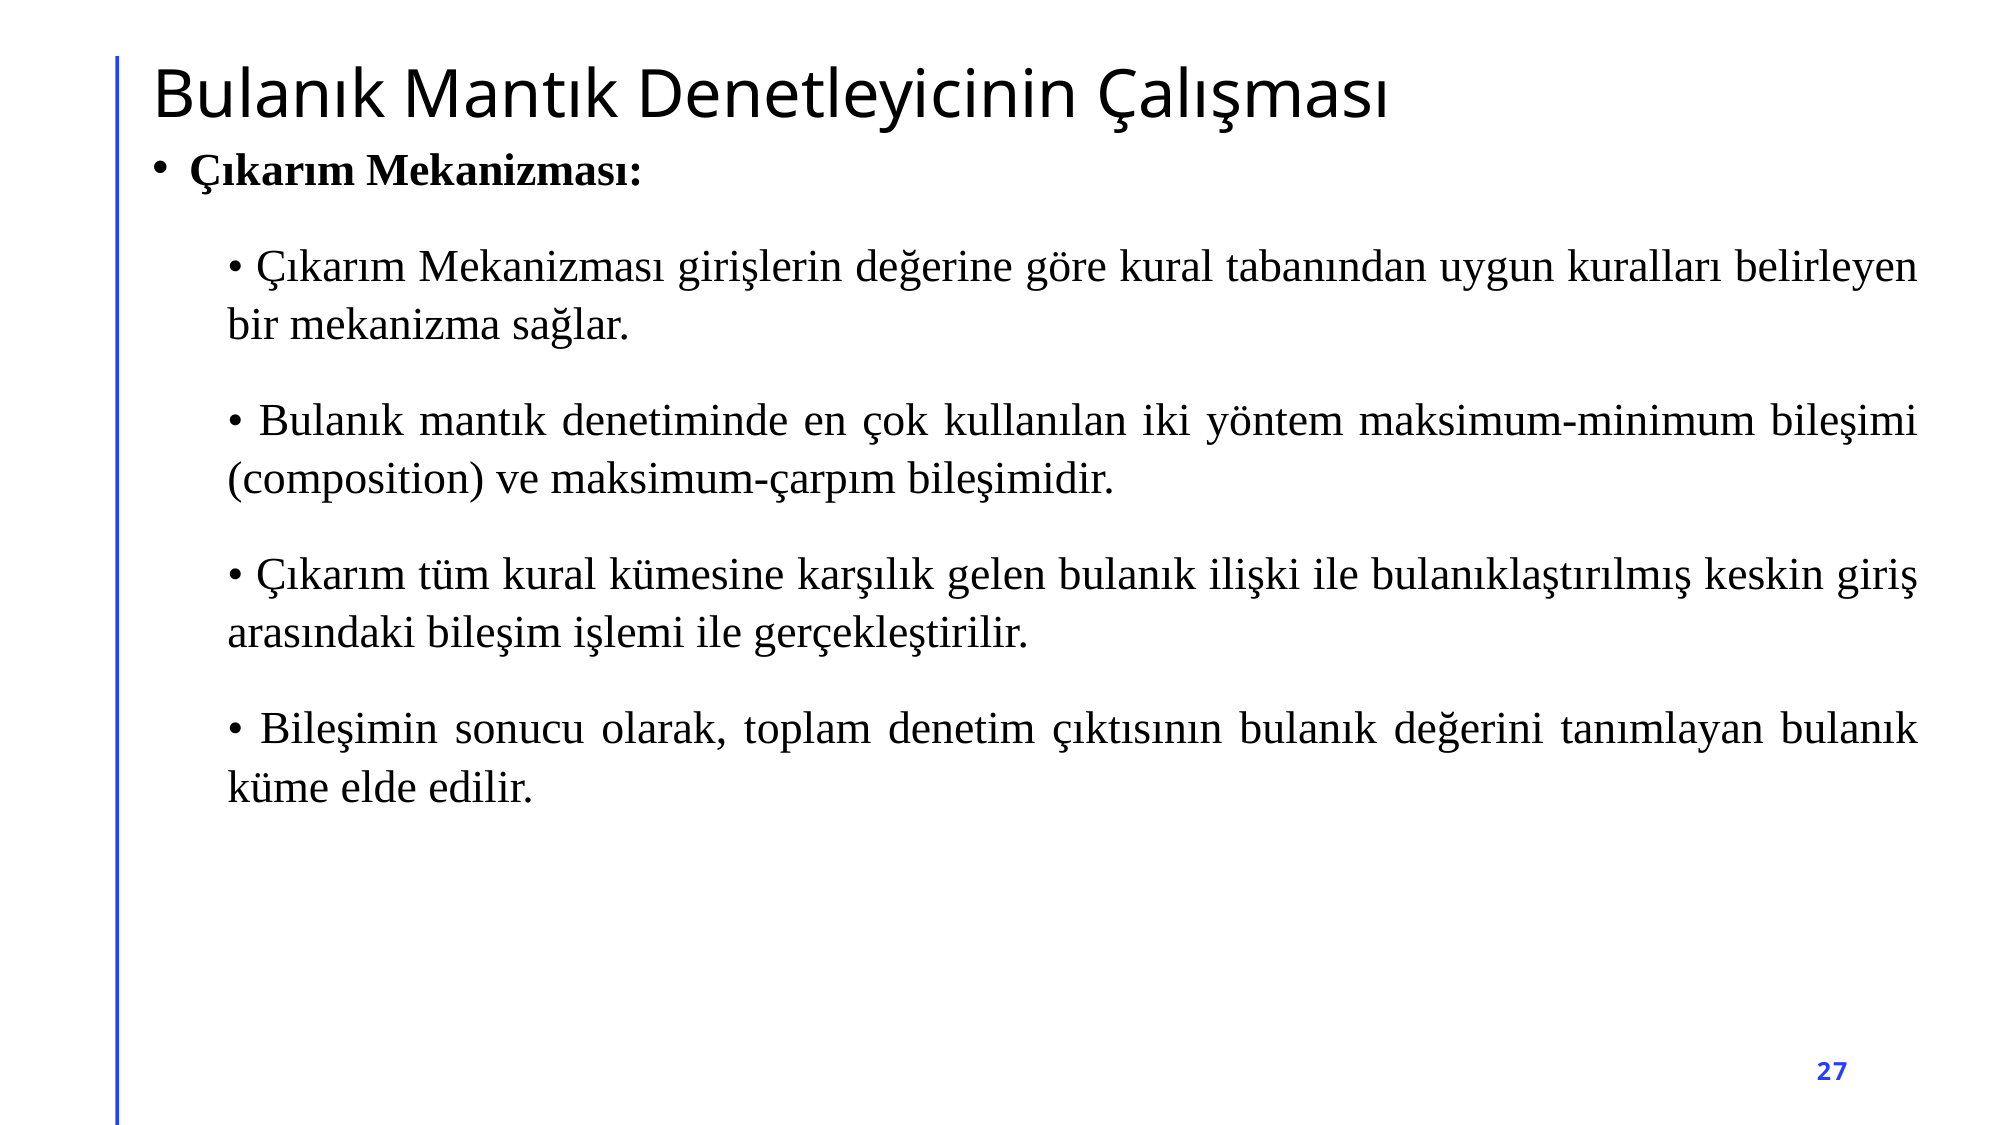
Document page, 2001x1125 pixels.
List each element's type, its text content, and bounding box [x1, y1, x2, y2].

title Bulanık Mantık Denetleyicinin Çalışması [137, 46, 1863, 128]
slide_number 27 [1412, 1066, 1863, 1103]
list Çıkarım Mekanizması: • Çıkarım Mekanizması girişlerin değerine göre kural tabanından uygun kuralları belirleyen bir mekanizma sağlar. • Bulanık mantık denetiminde en çok kullanılan iki yöntem maksimum-minimum bileşimi (composition) ve maksimum-çarpım bileşimidir. • Çıkarım tüm kural kümesine karşılık gelen bulanık ilişki ile bulanıklaştırılmış keskin giriş arasındaki bileşim işlemi ile gerçekleştirilir. • Bileşimin sonucu olarak, toplam denetim çıktısının bulanık değerini tanımlayan bulanık küme elde edilir. [137, 128, 1935, 1066]
